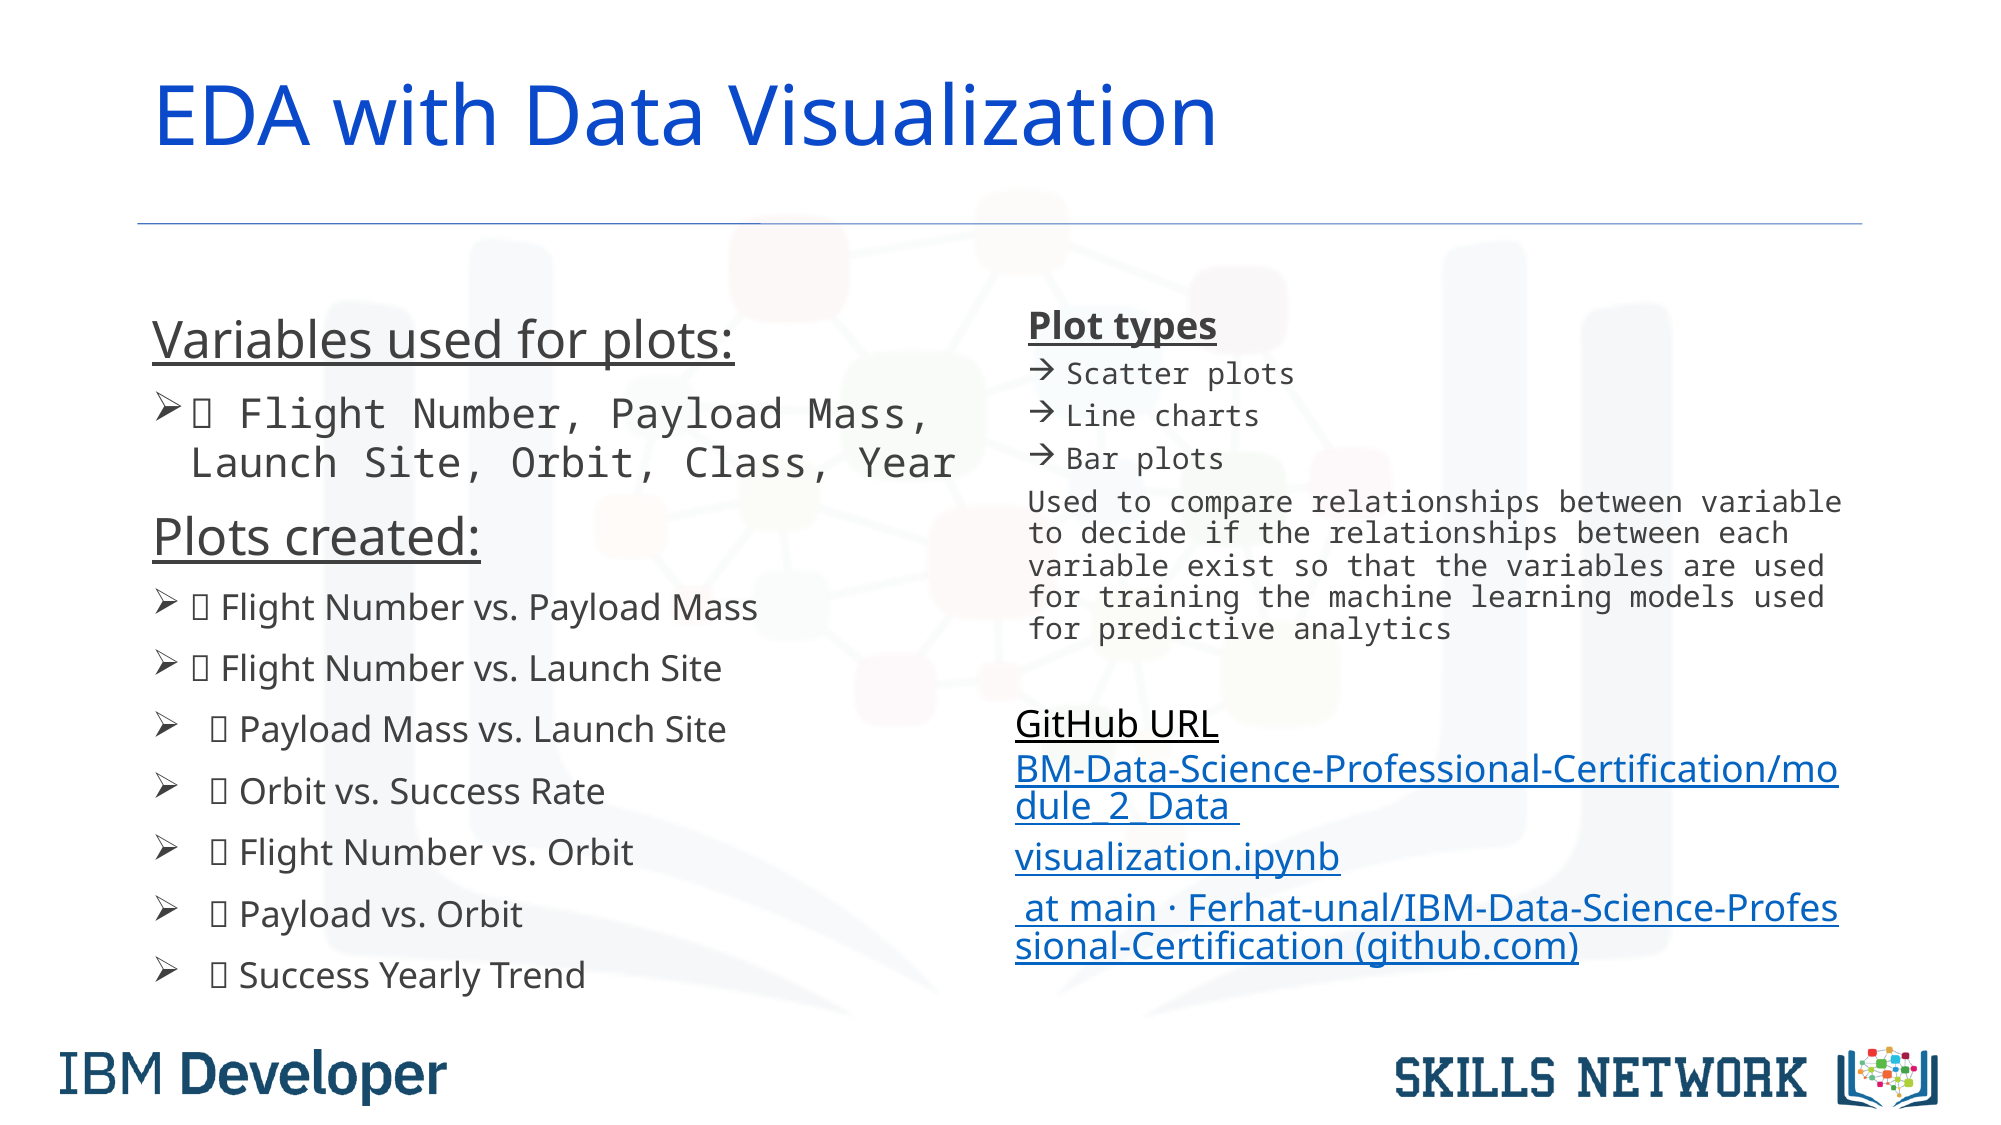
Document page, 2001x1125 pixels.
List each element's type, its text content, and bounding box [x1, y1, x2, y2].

picture [55, 1045, 459, 1108]
picture [1390, 1045, 1945, 1111]
title EDA with Data Visualization [137, 59, 1863, 278]
list Plot types Scatter plots Line charts Bar plots Used to compare relationships between variable to decide if the relationships between each variable exist so that the variables are used for training the machine learning models used for predictive analytics [1012, 299, 1863, 666]
text_box GitHub URL BM-Data-Science-Professional-Certification/module_2_Data visualization.ipynb at main · Ferhat-unal/IBM-Data-Science-Professional-Certification (github.com) [999, 692, 1863, 906]
list Variables used for plots:  Flight Number, Payload Mass, Launch Site, Orbit, Class, Year Plots created:  Flight Number vs. Payload Mass  Flight Number vs. Launch Site  Payload Mass vs. Launch Site  Orbit vs. Success Rate  Flight Number vs. Orbit  Payload vs. Orbit  Success Yearly Trend [137, 299, 988, 1014]
